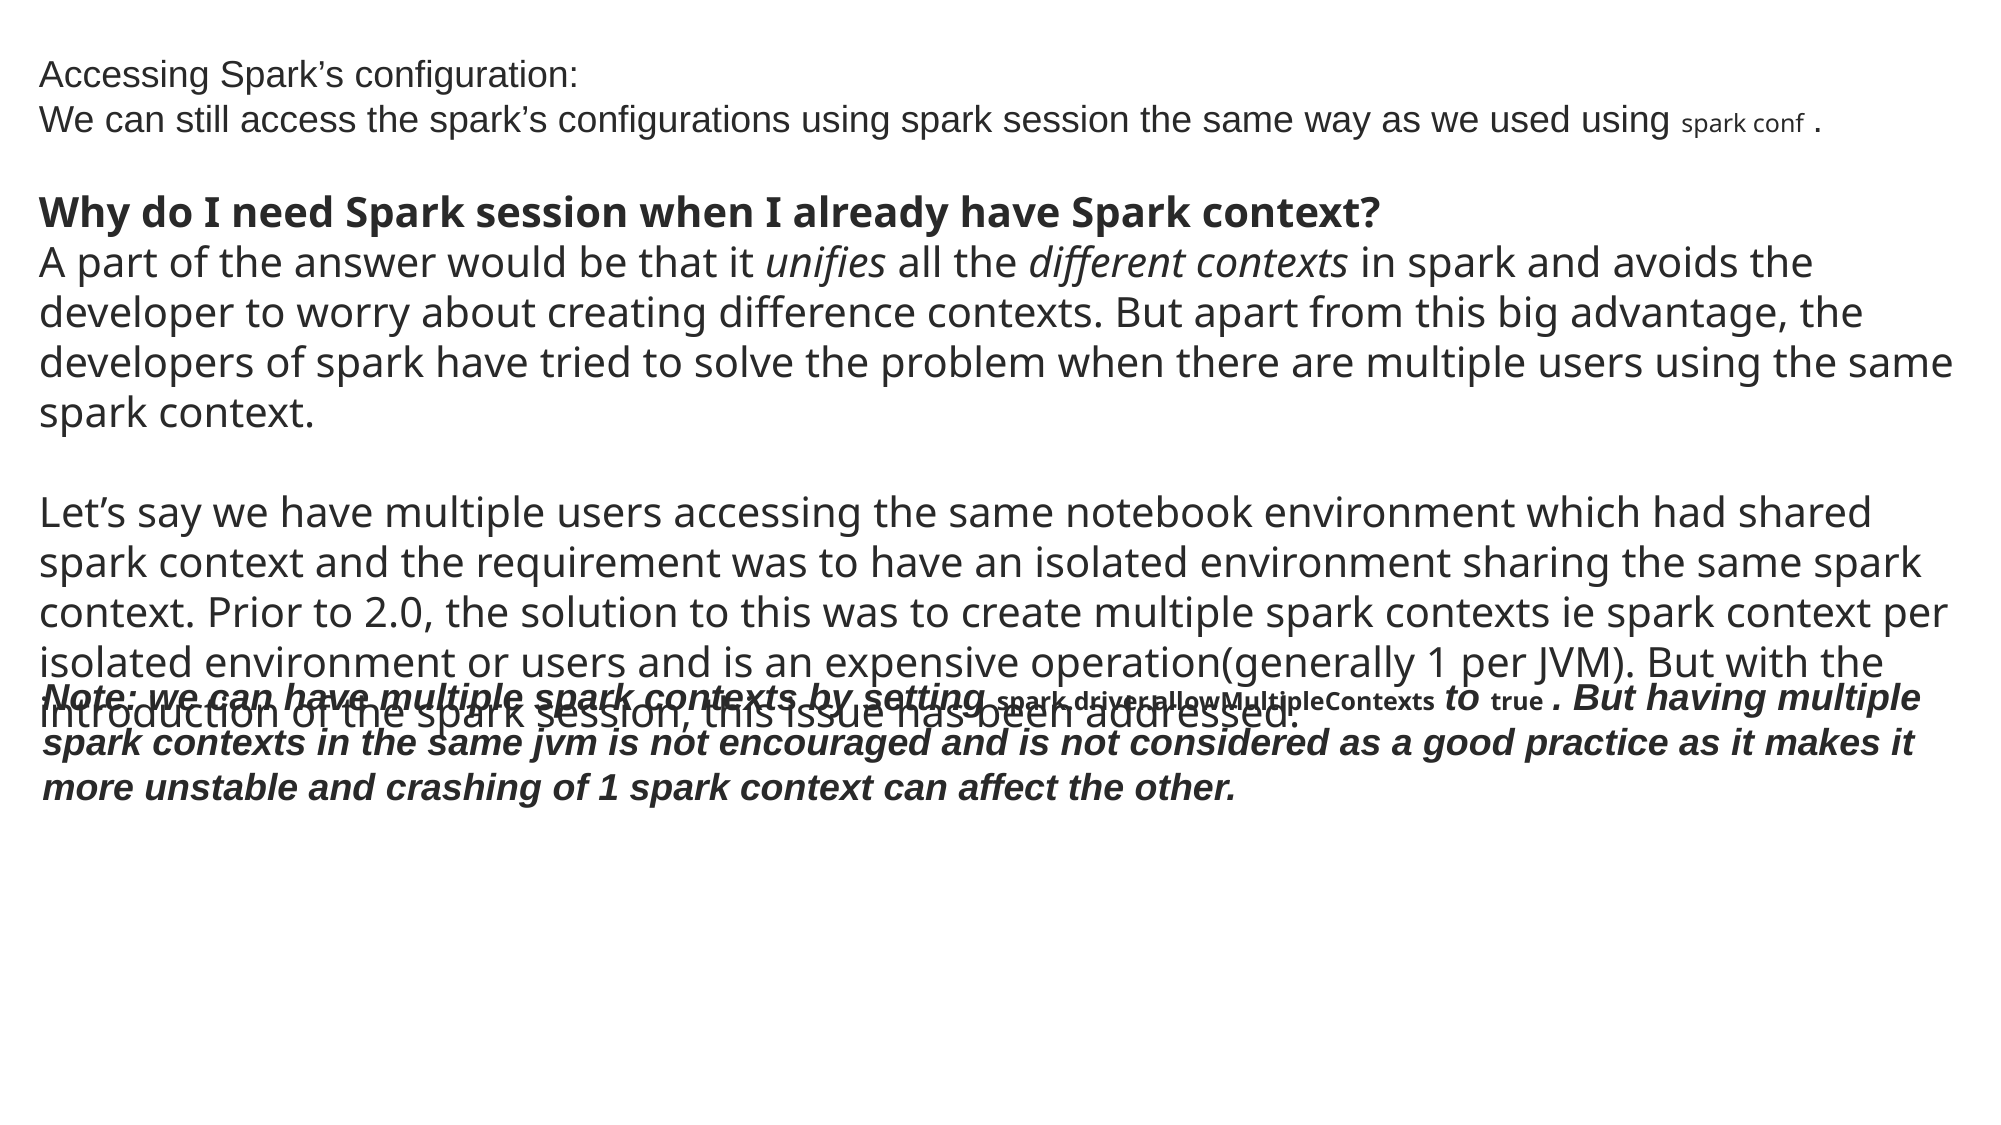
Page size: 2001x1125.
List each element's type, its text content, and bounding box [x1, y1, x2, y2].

text_box Accessing Spark’s configuration: We can still access the spark’s configurations using spark session the same way as we used using spark conf . Why do I need Spark session when I already have Spark context? A part of the answer would be that it unifies all the different contexts in spark and avoids the developer to worry about creating difference contexts. But apart from this big advantage, the developers of spark have tried to solve the problem when there are multiple users using the same spark context. Let’s say we have multiple users accessing the same notebook environment which had shared spark context and the requirement was to have an isolated environment sharing the same spark context. Prior to 2.0, the solution to this was to create multiple spark contexts ie spark context per isolated environment or users and is an expensive operation(generally 1 per JVM). But with the introduction of the spark session, this issue has been addressed. [24, 43, 1980, 793]
text_box Note: we can have multiple spark contexts by setting spark.driver.allowMultipleContexts to true . But having multiple spark contexts in the same jvm is not encouraged and is not considered as a good practice as it makes it more unstable and crashing of 1 spark context can affect the other. [27, 665, 1962, 816]
